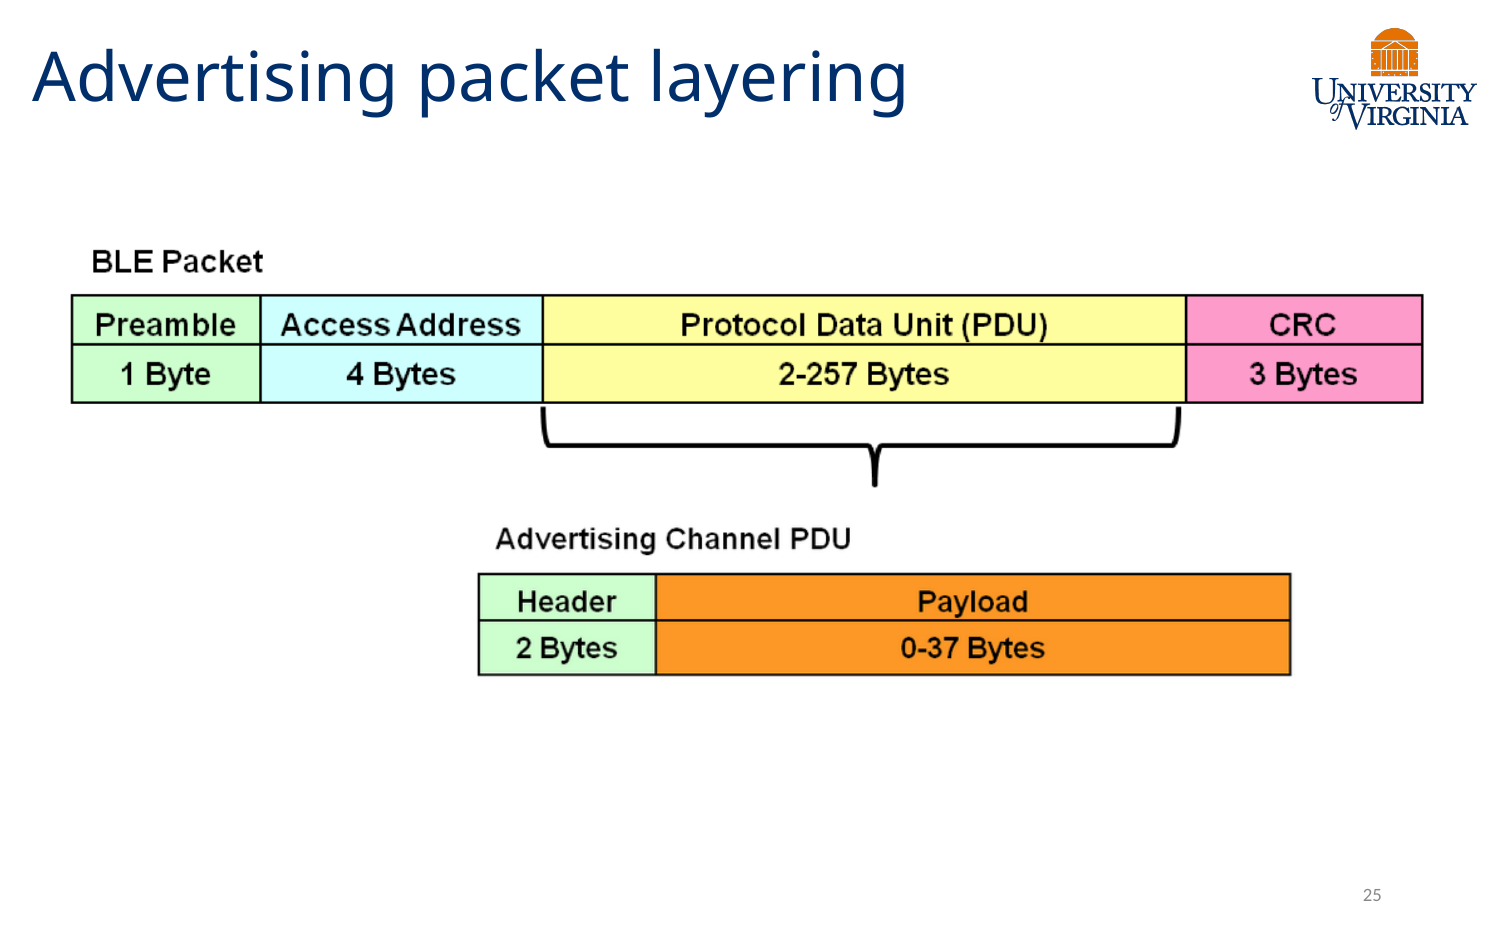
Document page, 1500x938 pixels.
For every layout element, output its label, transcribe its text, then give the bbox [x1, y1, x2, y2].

picture [0, 228, 1500, 722]
picture [1312, 28, 1477, 130]
slide_number 25 [1059, 868, 1397, 919]
title Advertising packet layering [17, 14, 1297, 145]
